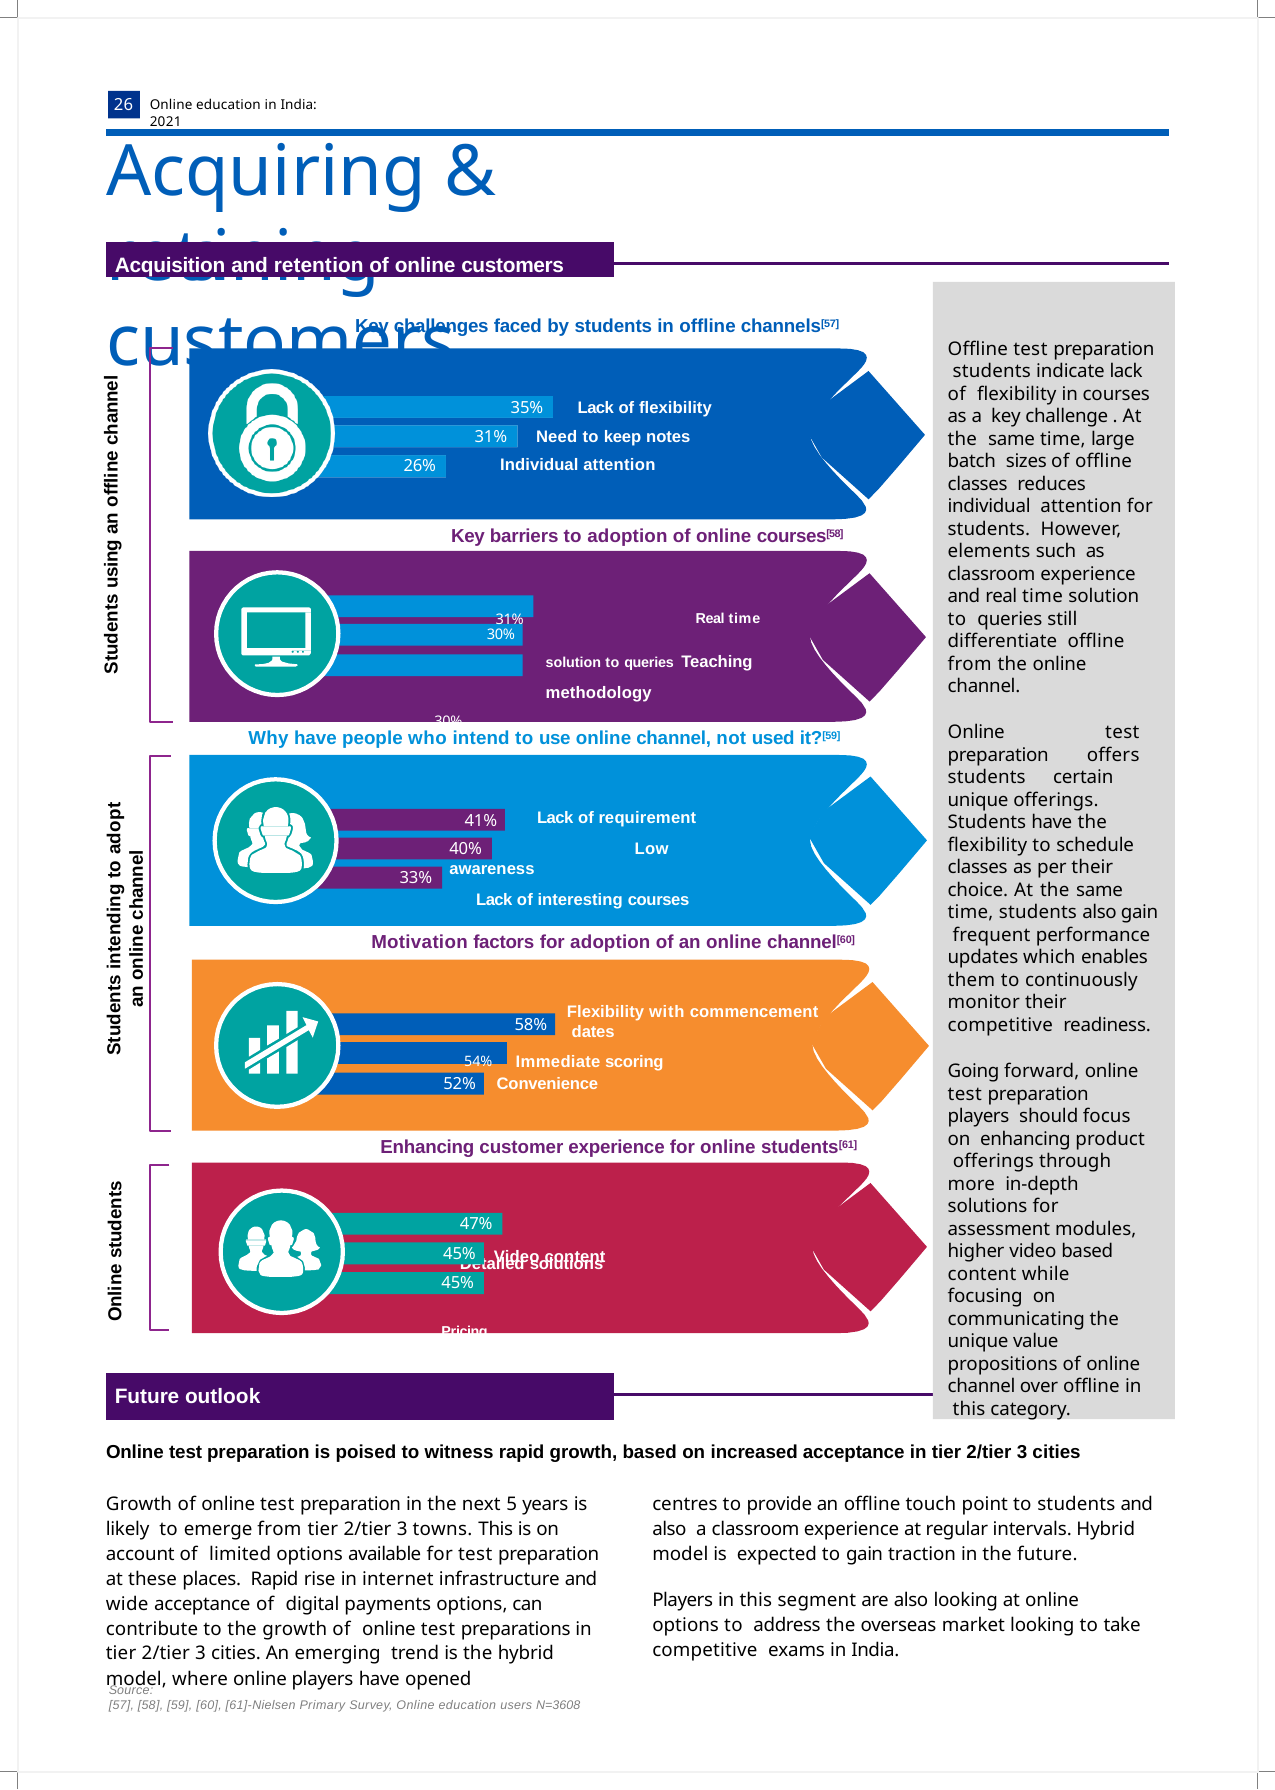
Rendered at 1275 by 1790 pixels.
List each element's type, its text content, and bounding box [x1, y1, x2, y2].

text_box Source: [57], [58], [59], [60], [61]-Nielsen Primary Survey, Online education users N=3608 [106, 1679, 585, 1712]
text_box 26 [111, 91, 135, 114]
text_box Online education in India: 2021 [147, 93, 346, 122]
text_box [105, 754, 1172, 1421]
picture [208, 369, 554, 497]
text_box centres to provide an offline touch point to students and also a classroom experience at regular intervals. Hybrid model is expected to gain traction in the future. [650, 1487, 1161, 1565]
text_box Growth of online test preparation in the next 5 years is likely to emerge from tier 2/tier 3 towns. This is on account of limited options available for test preparation at these places. Rapid rise in internet infrastructure and wide acceptance of digital payments options, can contribute to the growth of online test preparations in tier 2/tier 3 cities. An emerging trend is the hybrid model, where online players have opened [103, 1487, 613, 1689]
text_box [109, 261, 1172, 754]
text_box [108, 90, 140, 119]
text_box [148, 346, 556, 753]
text_box Players in this segment are also looking at online options to address the overseas market looking to take competitive exams in India. [650, 1582, 1148, 1660]
title Acquiring & retaining customers [104, 122, 662, 266]
text_box Acquisition and retention of online customers [106, 242, 614, 263]
text_box Online test preparation is poised to witness rapid growth, based on increased acceptance in tier 2/tier 3 cities [103, 1437, 1084, 1462]
